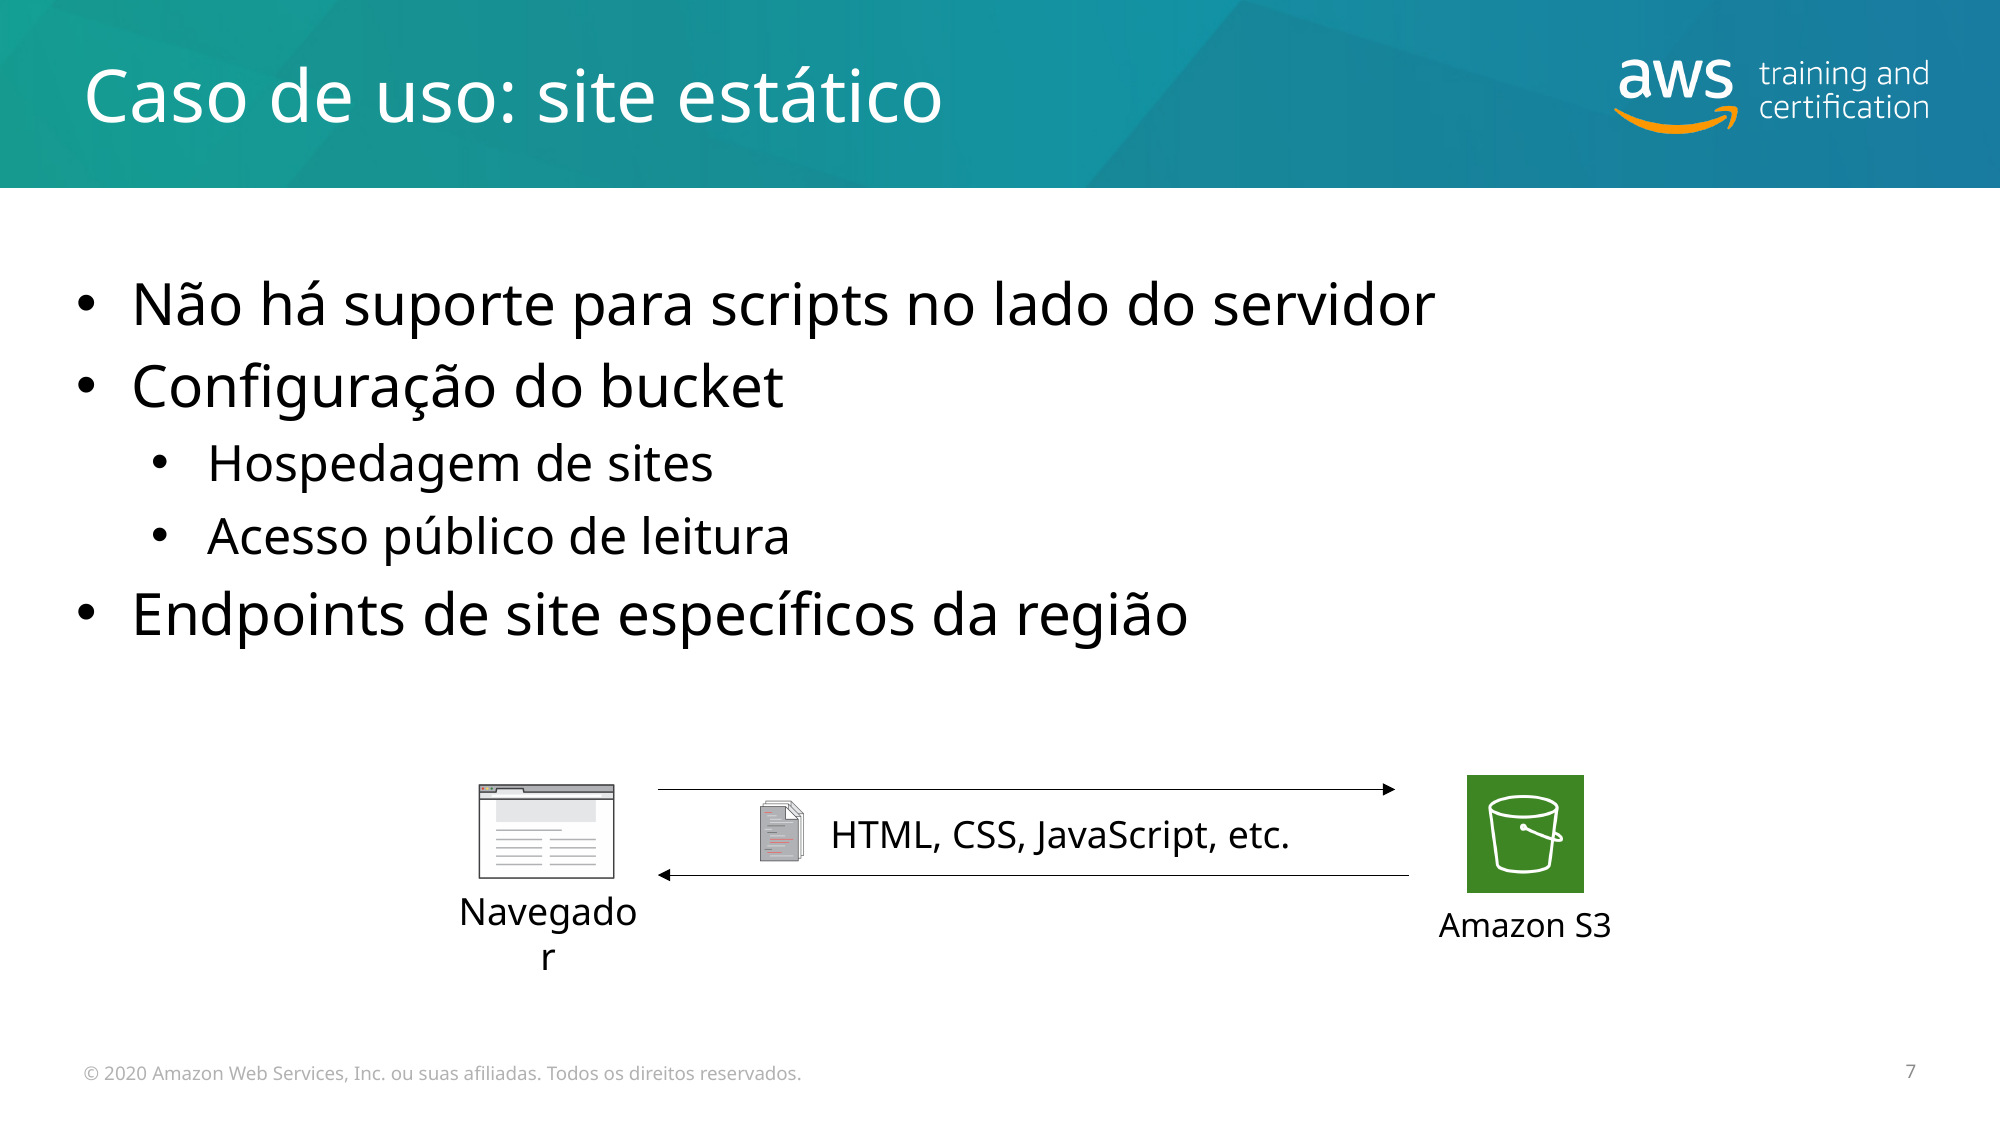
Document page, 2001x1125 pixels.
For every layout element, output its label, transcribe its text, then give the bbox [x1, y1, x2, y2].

slide_number 7 [1481, 1042, 1932, 1103]
title Caso de uso: site estático [68, 59, 1551, 138]
picture [0, 0, 2000, 188]
text_box Não há suporte para scripts no lado do servidor Configuração do bucket Hospedagem de sites Acesso público de leitura Endpoints de site específicos da região [61, 259, 1612, 810]
text_box Navegador [442, 880, 654, 986]
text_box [1336, 775, 1715, 953]
picture [748, 797, 816, 866]
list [471, 756, 622, 907]
text_box HTML, CSS, JavaScript, etc. [816, 810, 1336, 864]
footer © 2020 Amazon Web Services, Inc. ou suas afiliadas. Todos os direitos reservados. [68, 1042, 1000, 1103]
